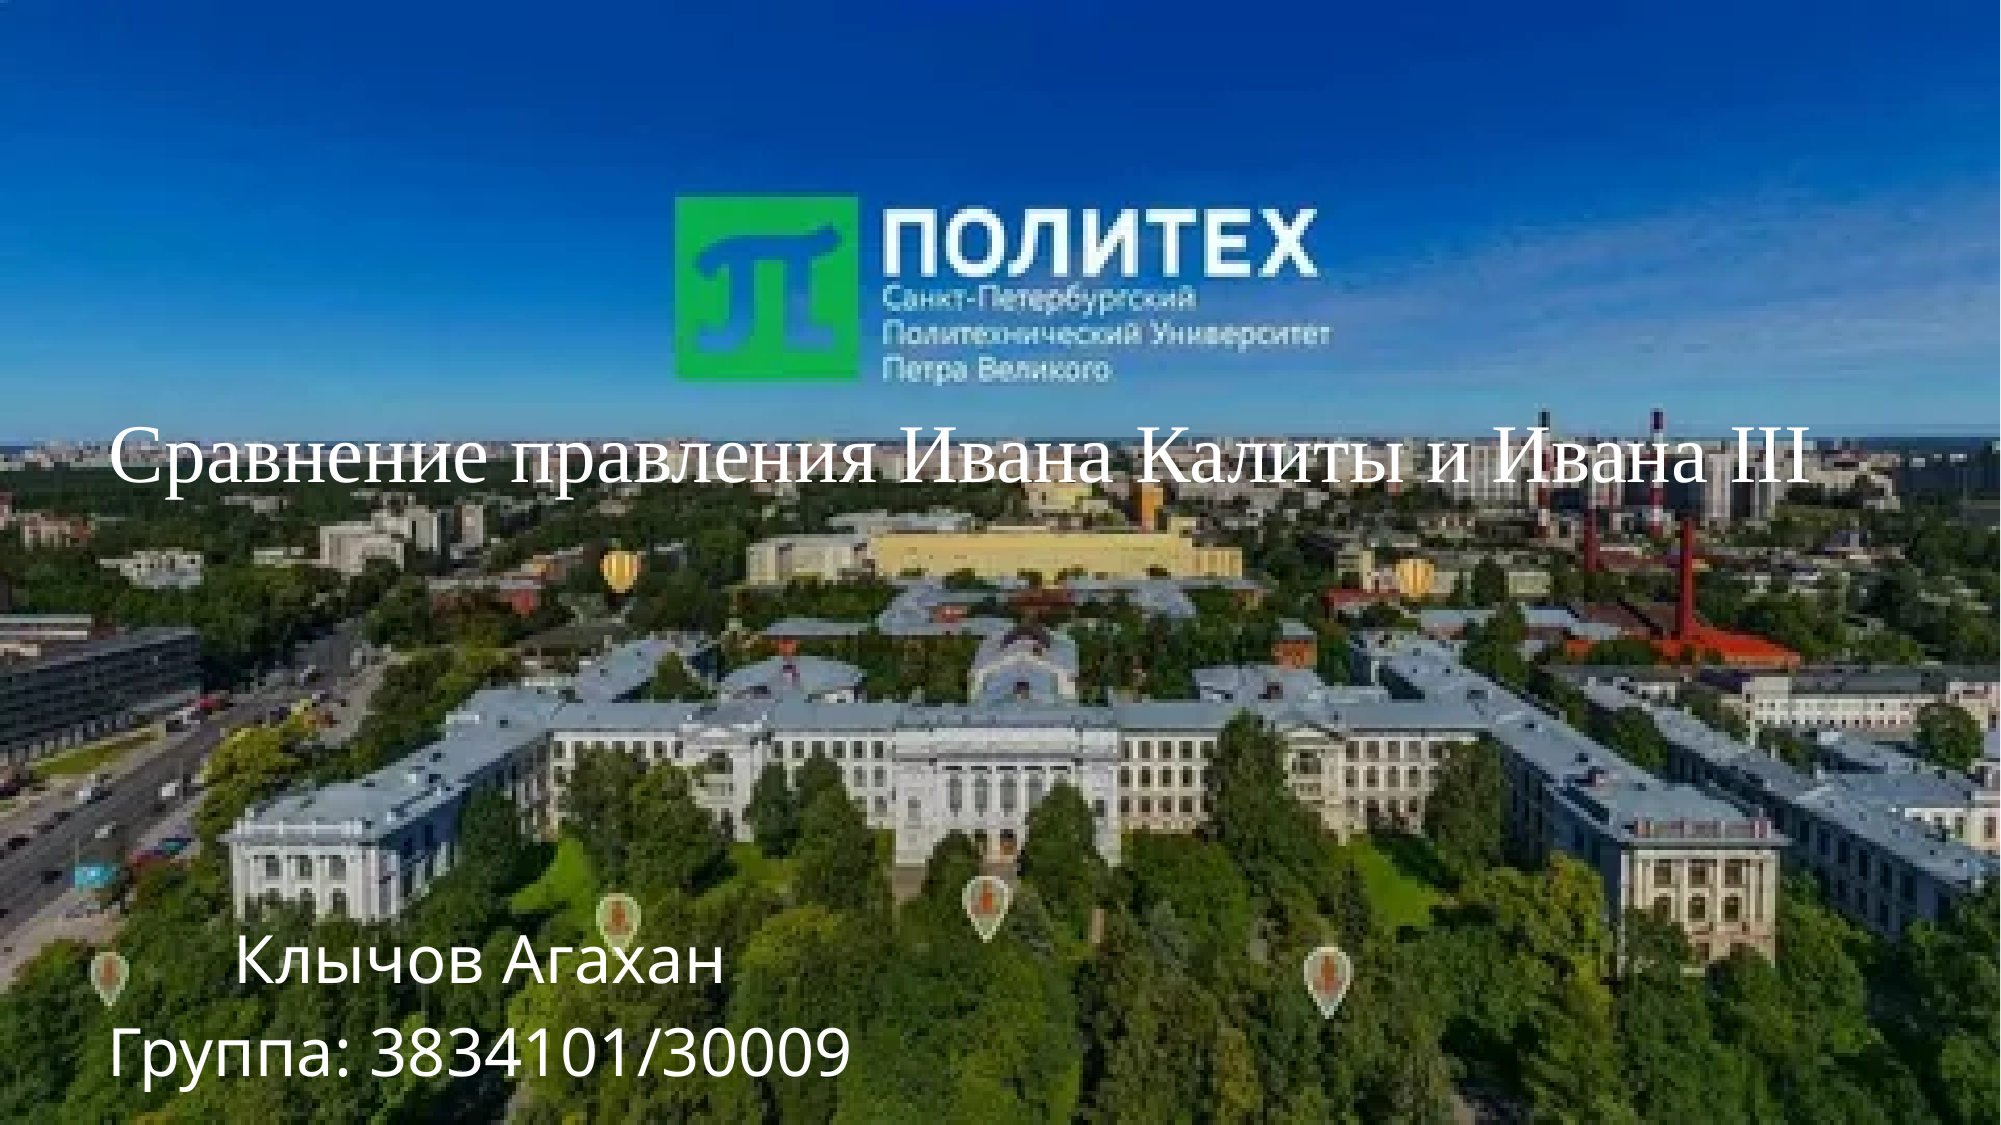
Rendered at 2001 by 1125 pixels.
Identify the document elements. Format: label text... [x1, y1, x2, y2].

picture [0, 0, 2001, 1125]
subtitle Клычов Агахан Группа: 3834101/30009 [0, 918, 962, 1125]
title Сравнение правления Ивана Калиты и Ивана III [48, 386, 1875, 509]
